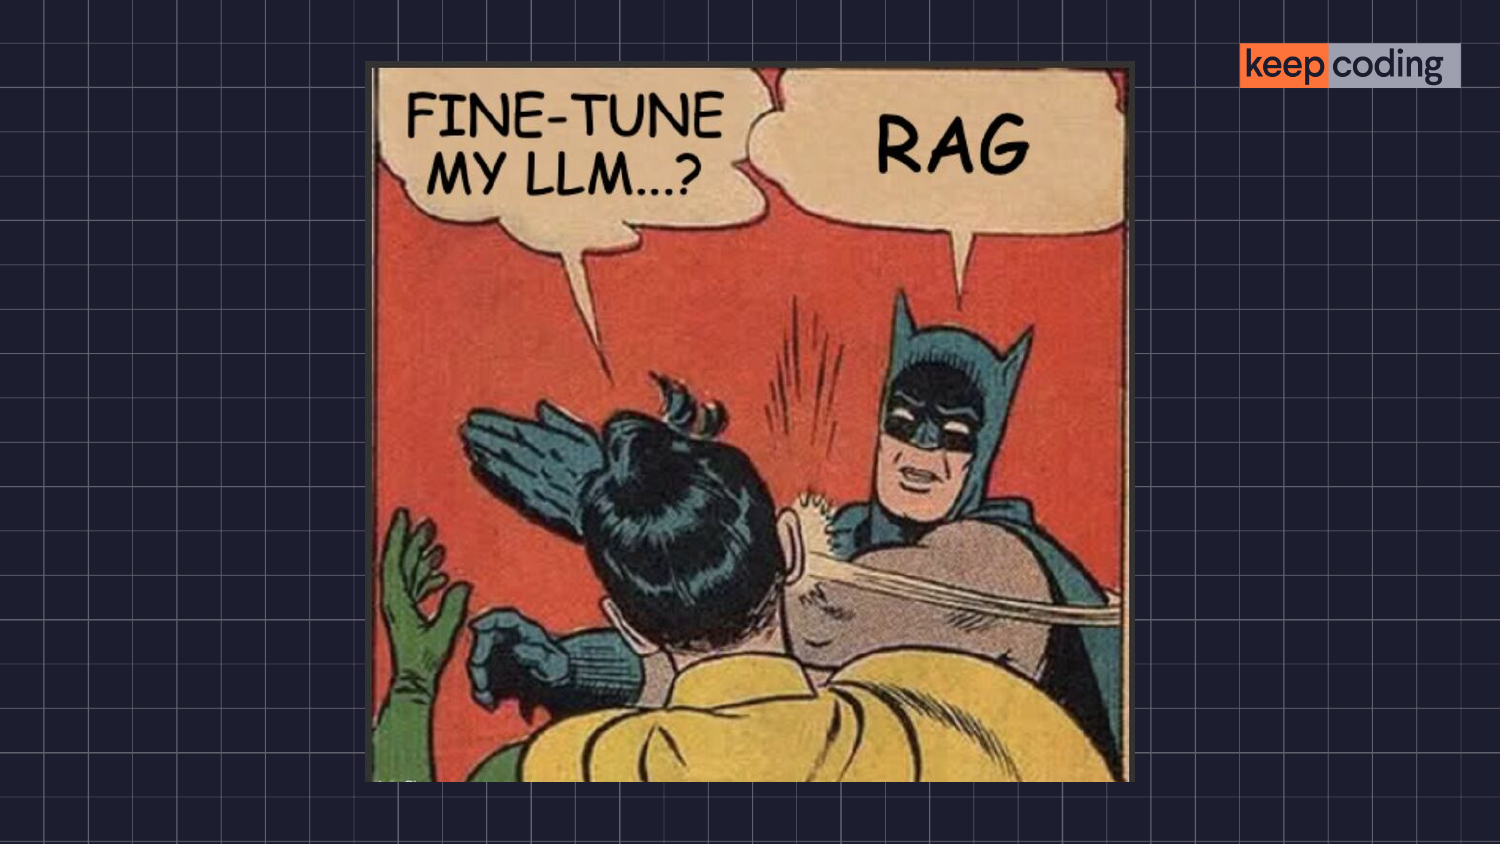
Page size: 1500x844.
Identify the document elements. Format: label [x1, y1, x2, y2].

picture [365, 61, 1135, 782]
picture [1240, 43, 1461, 88]
